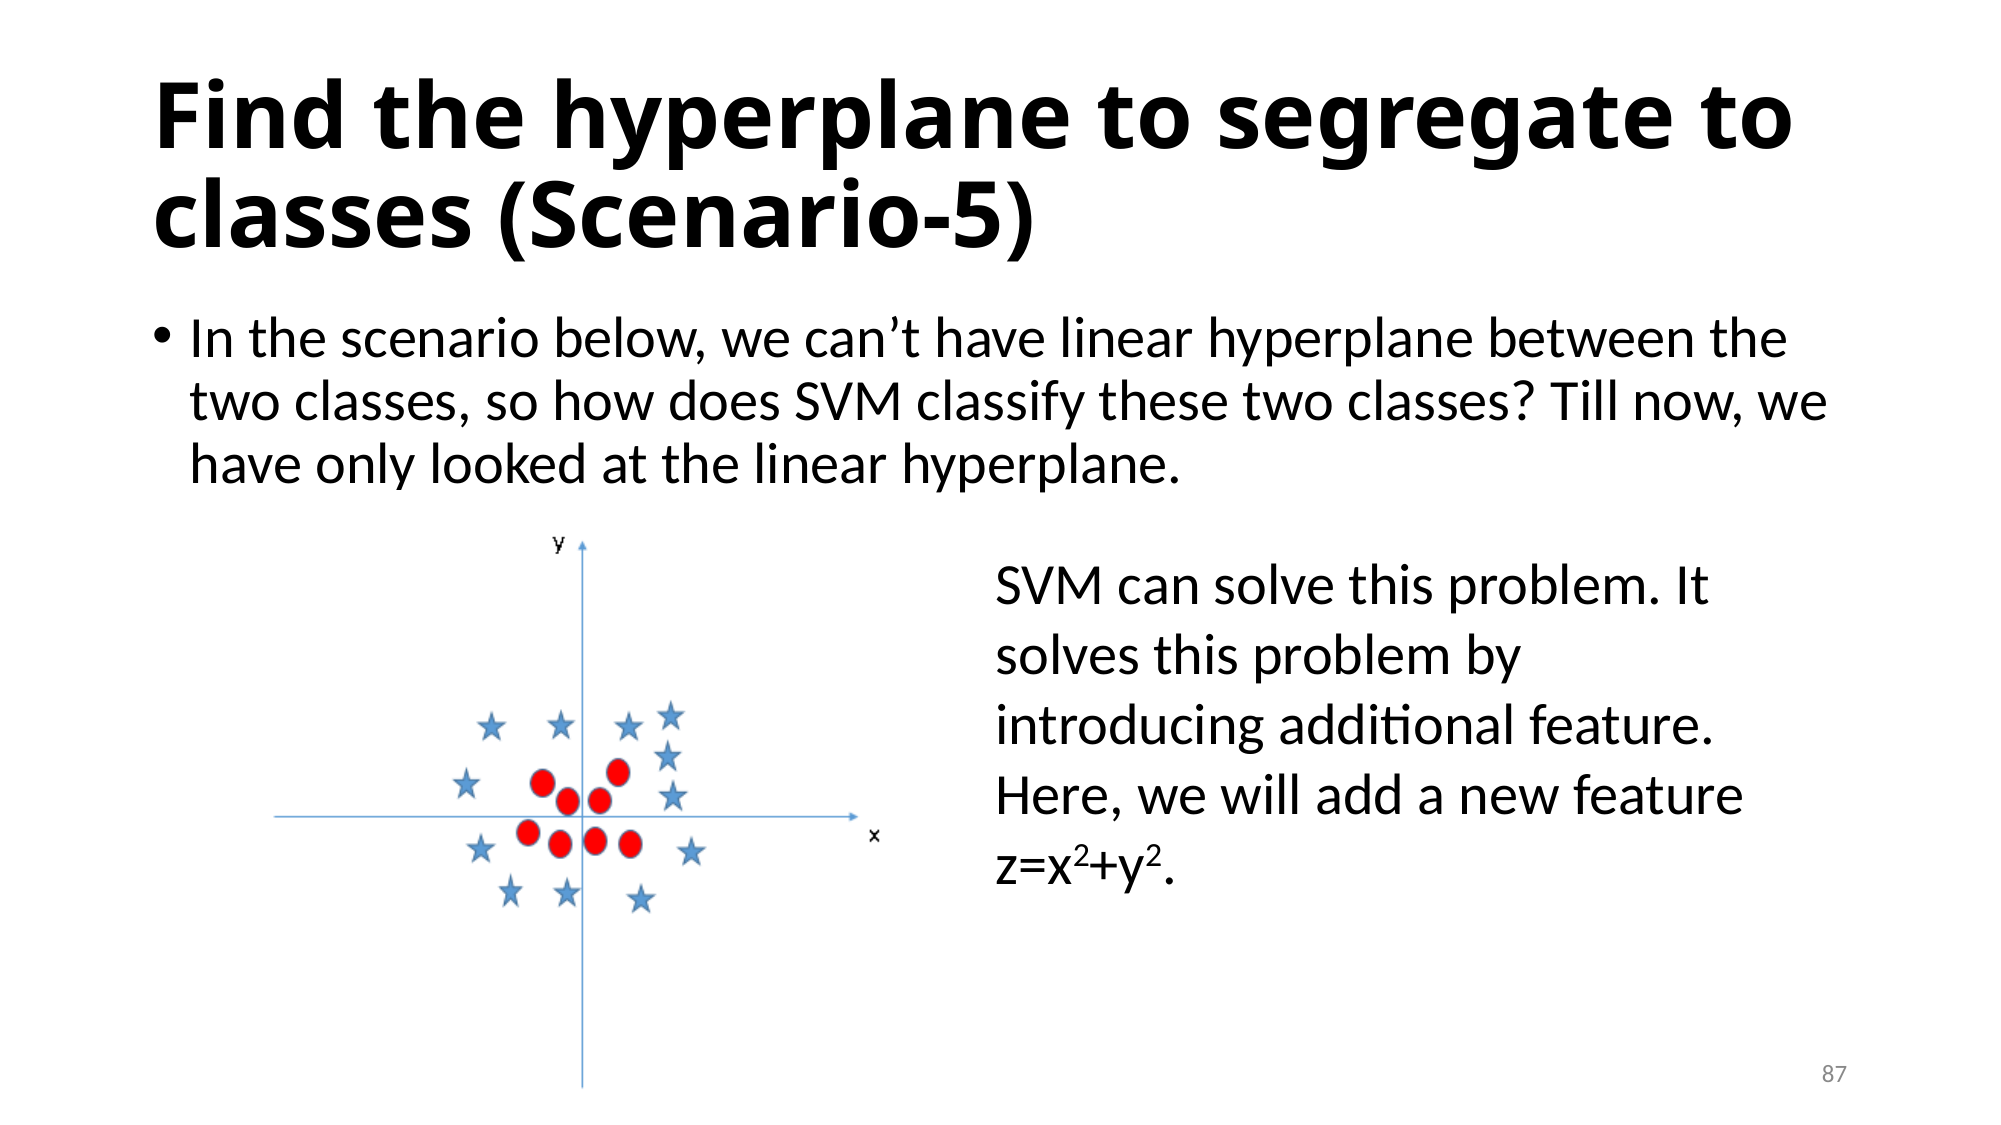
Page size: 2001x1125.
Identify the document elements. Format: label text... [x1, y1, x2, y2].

picture [202, 490, 922, 1112]
list In the scenario below, we can’t have linear hyperplane between the two classes, so how does SVM classify these two classes? Till now, we have only looked at the linear hyperplane. [137, 299, 1863, 1014]
title Find the hyperplane to segregate to classes (Scenario-5) [137, 59, 1863, 278]
text_box SVM can solve this problem. It solves this problem by introducing additional feature. Here, we will add a new feature z=x2+y2. [980, 538, 1769, 904]
slide_number 87 [1412, 1042, 1863, 1103]
